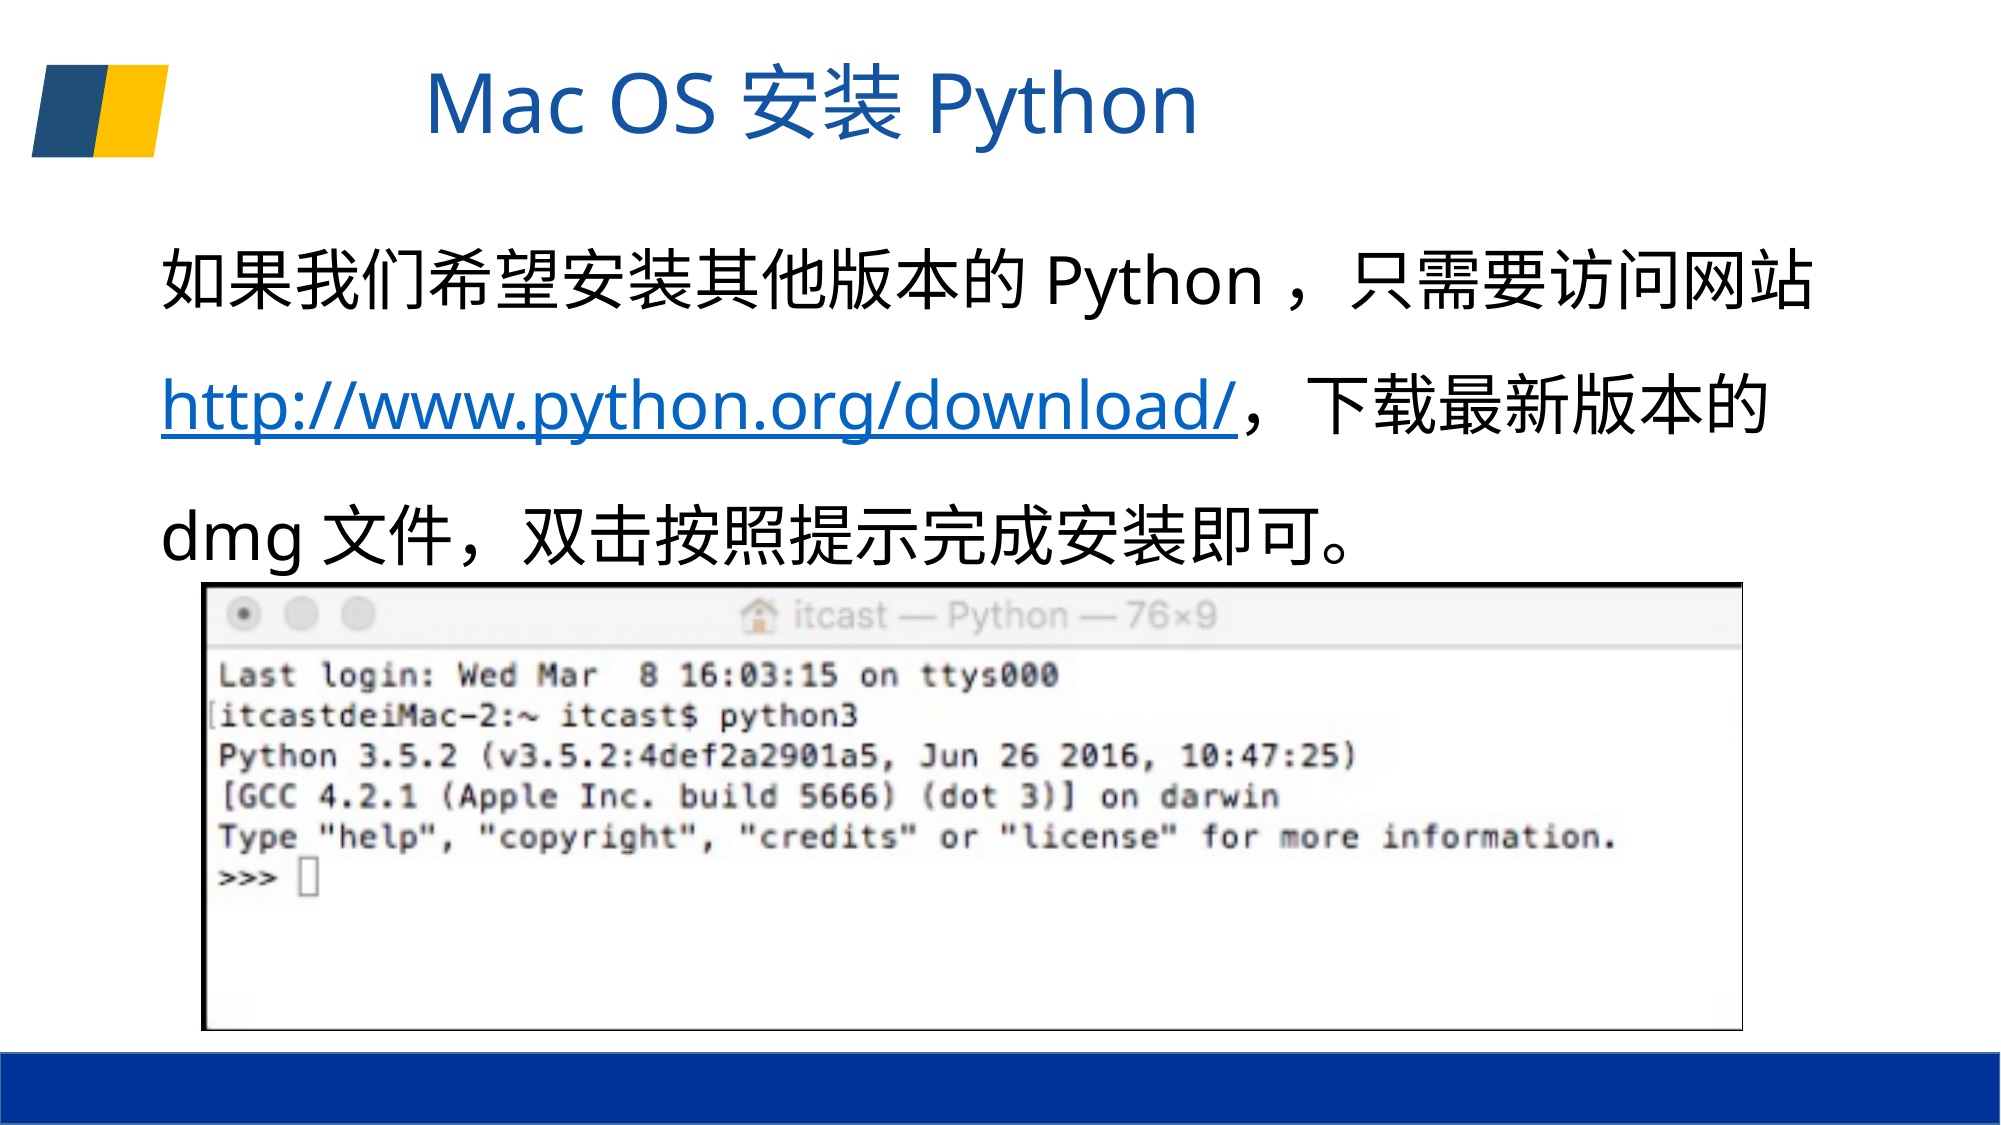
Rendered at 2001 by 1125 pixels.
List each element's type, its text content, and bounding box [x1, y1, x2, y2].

picture [201, 583, 1742, 1030]
text_box Mac OS安装Python [409, 43, 1388, 158]
text_box 如果我们希望安装其他版本的Python，只需要访问网站http://www.python.org/download/，下载最新版本的dmg文件，双击按照提示完成安装即可。 [145, 190, 1909, 581]
